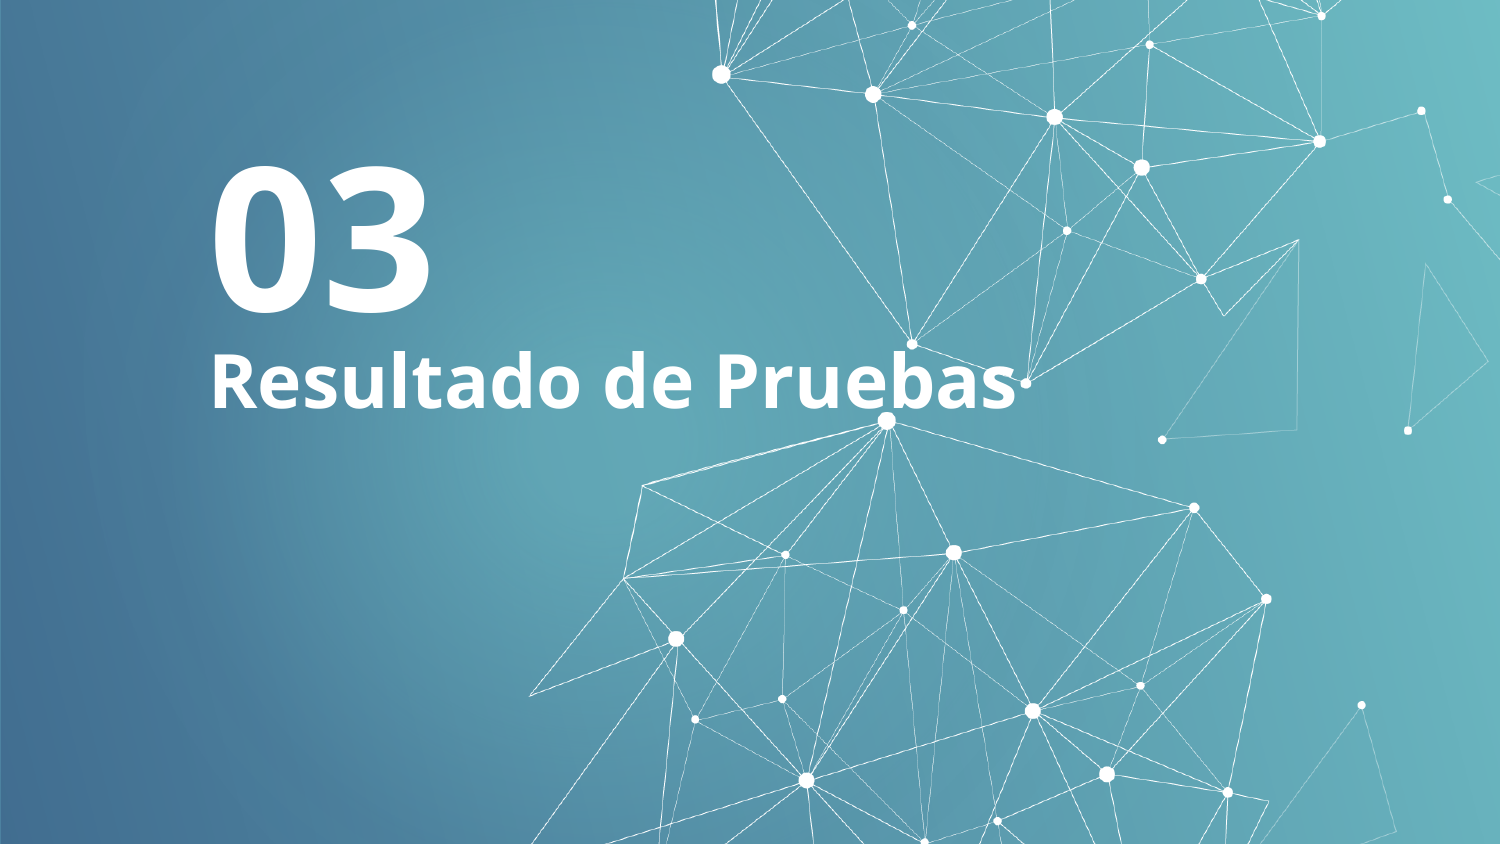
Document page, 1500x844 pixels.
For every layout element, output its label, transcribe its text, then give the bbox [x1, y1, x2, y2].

title Resultado de Pruebas [193, 220, 1099, 537]
title 03 [193, 169, 683, 294]
picture [0, 0, 1500, 844]
